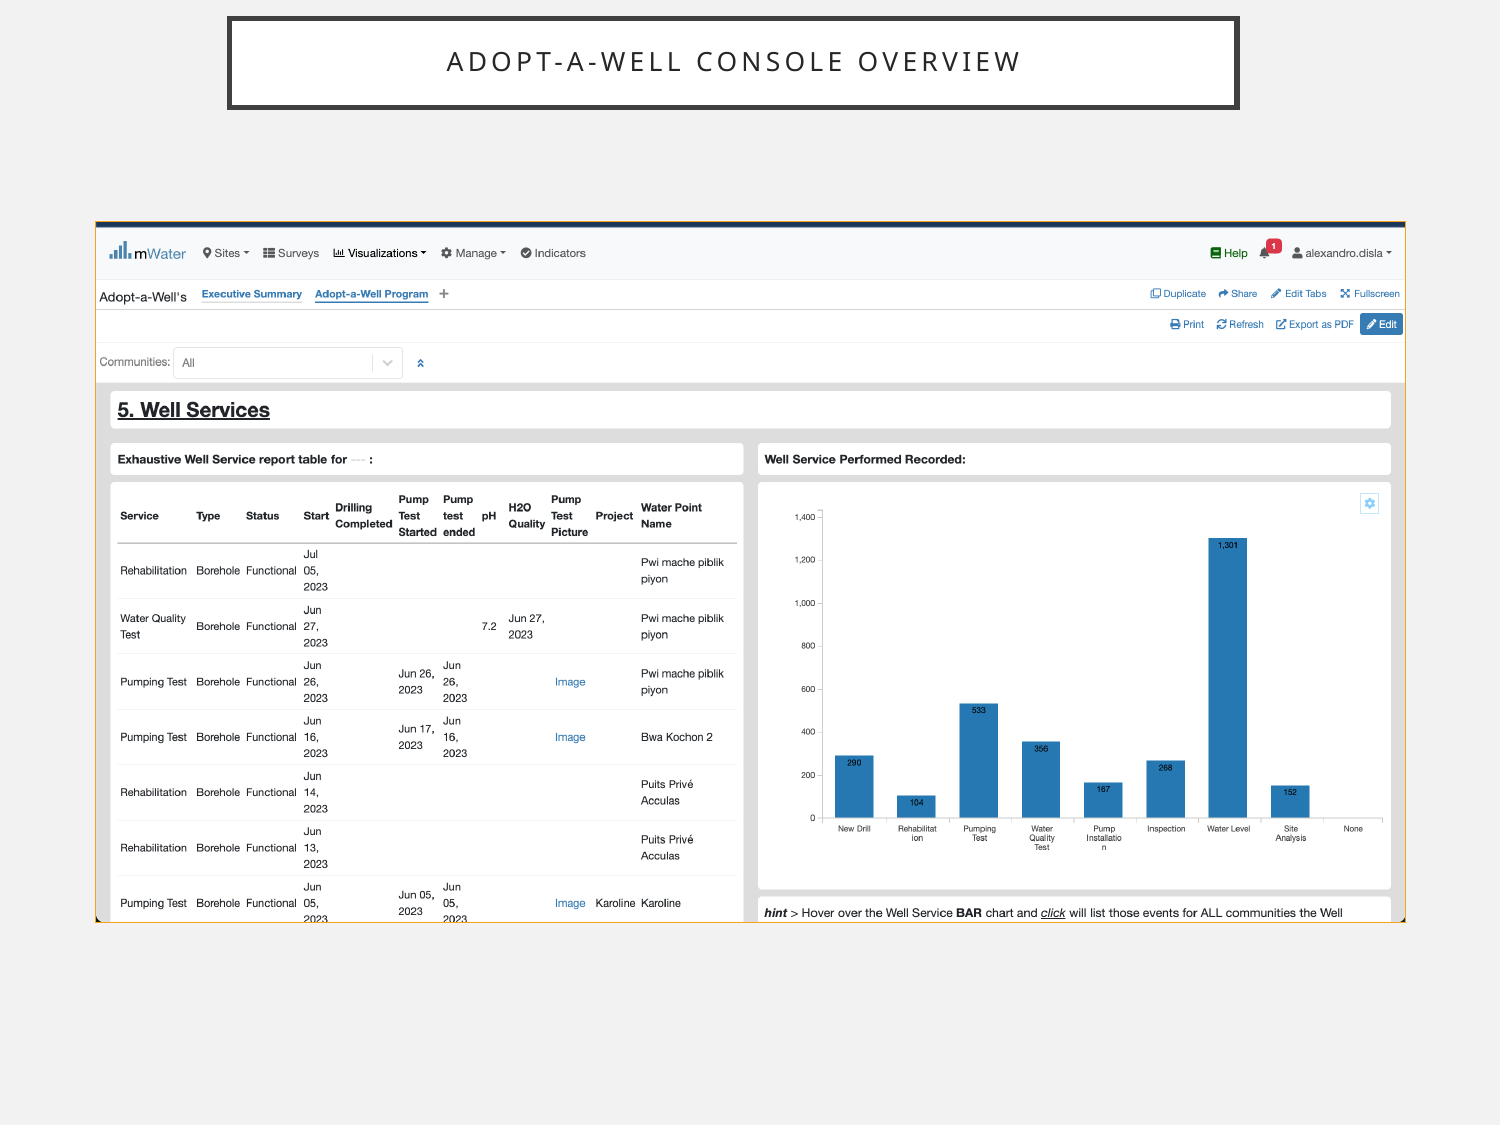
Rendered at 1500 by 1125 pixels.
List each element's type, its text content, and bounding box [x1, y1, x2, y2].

picture [95, 221, 1406, 923]
title Adopt-a-well Console overview [227, 16, 1240, 110]
